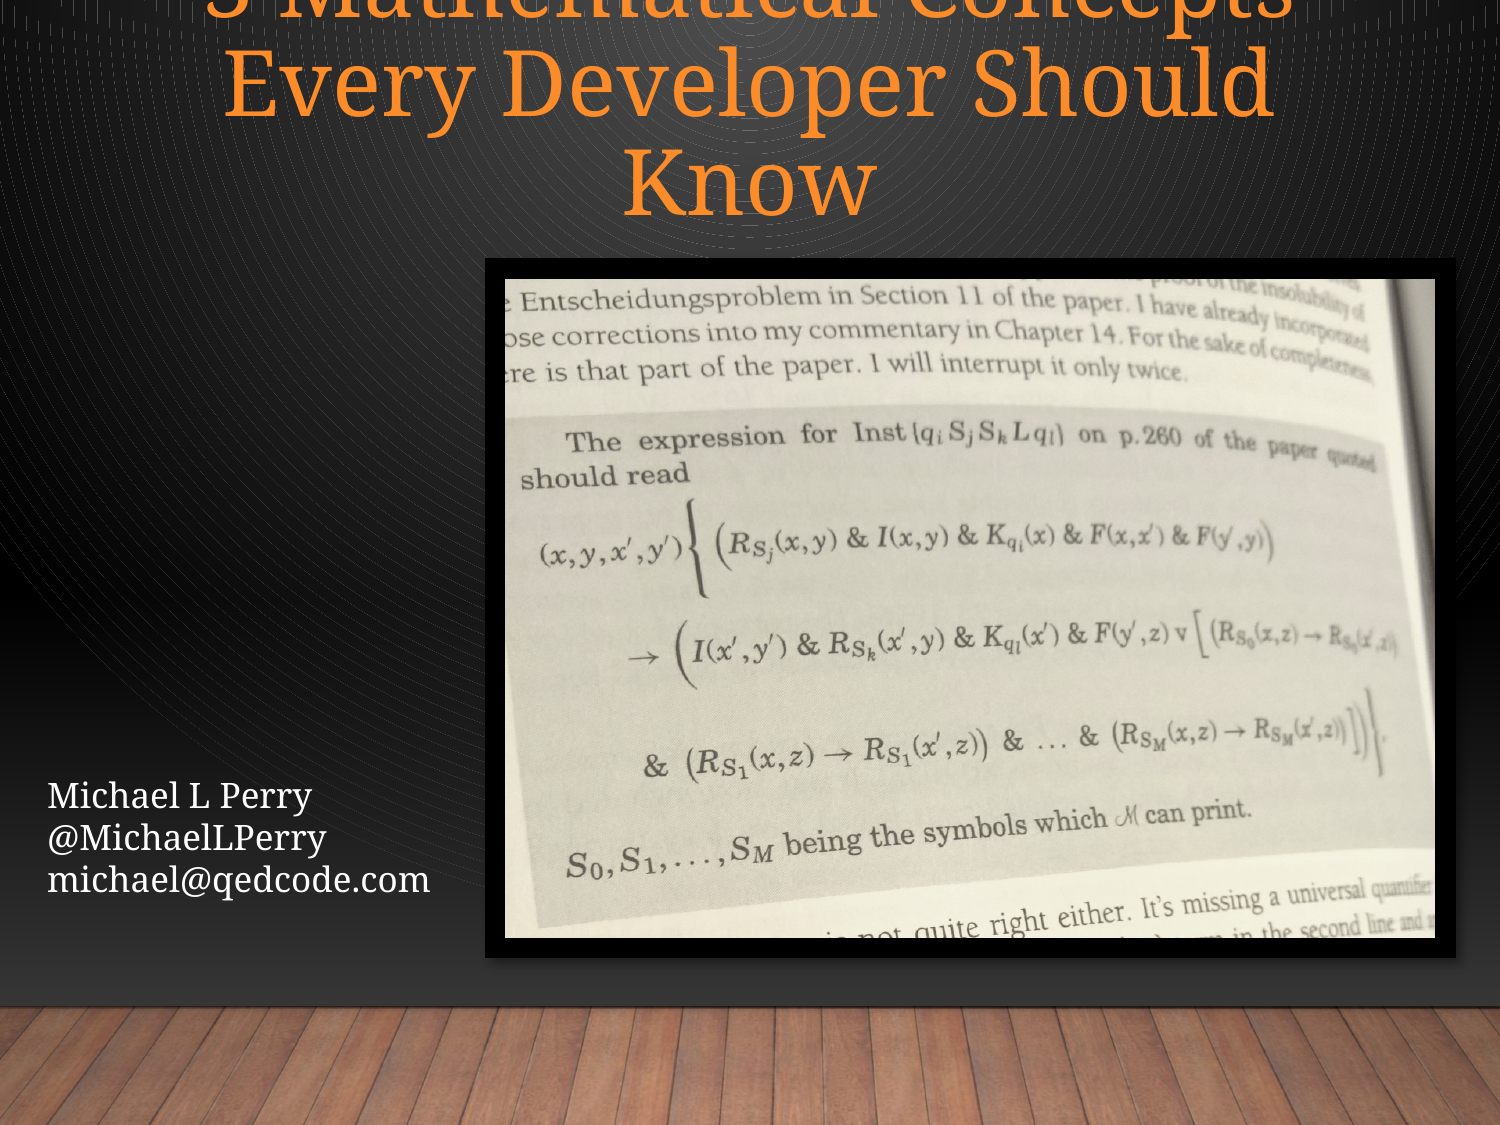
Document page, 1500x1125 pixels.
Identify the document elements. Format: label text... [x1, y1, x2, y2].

picture [0, 1006, 1500, 1125]
picture [505, 278, 1436, 938]
subtitle Michael L Perry @MichaelLPerry michael@qedcode.com [32, 758, 450, 951]
title 3 Mathematical Concepts Every Developer Should Know [145, 28, 1354, 236]
